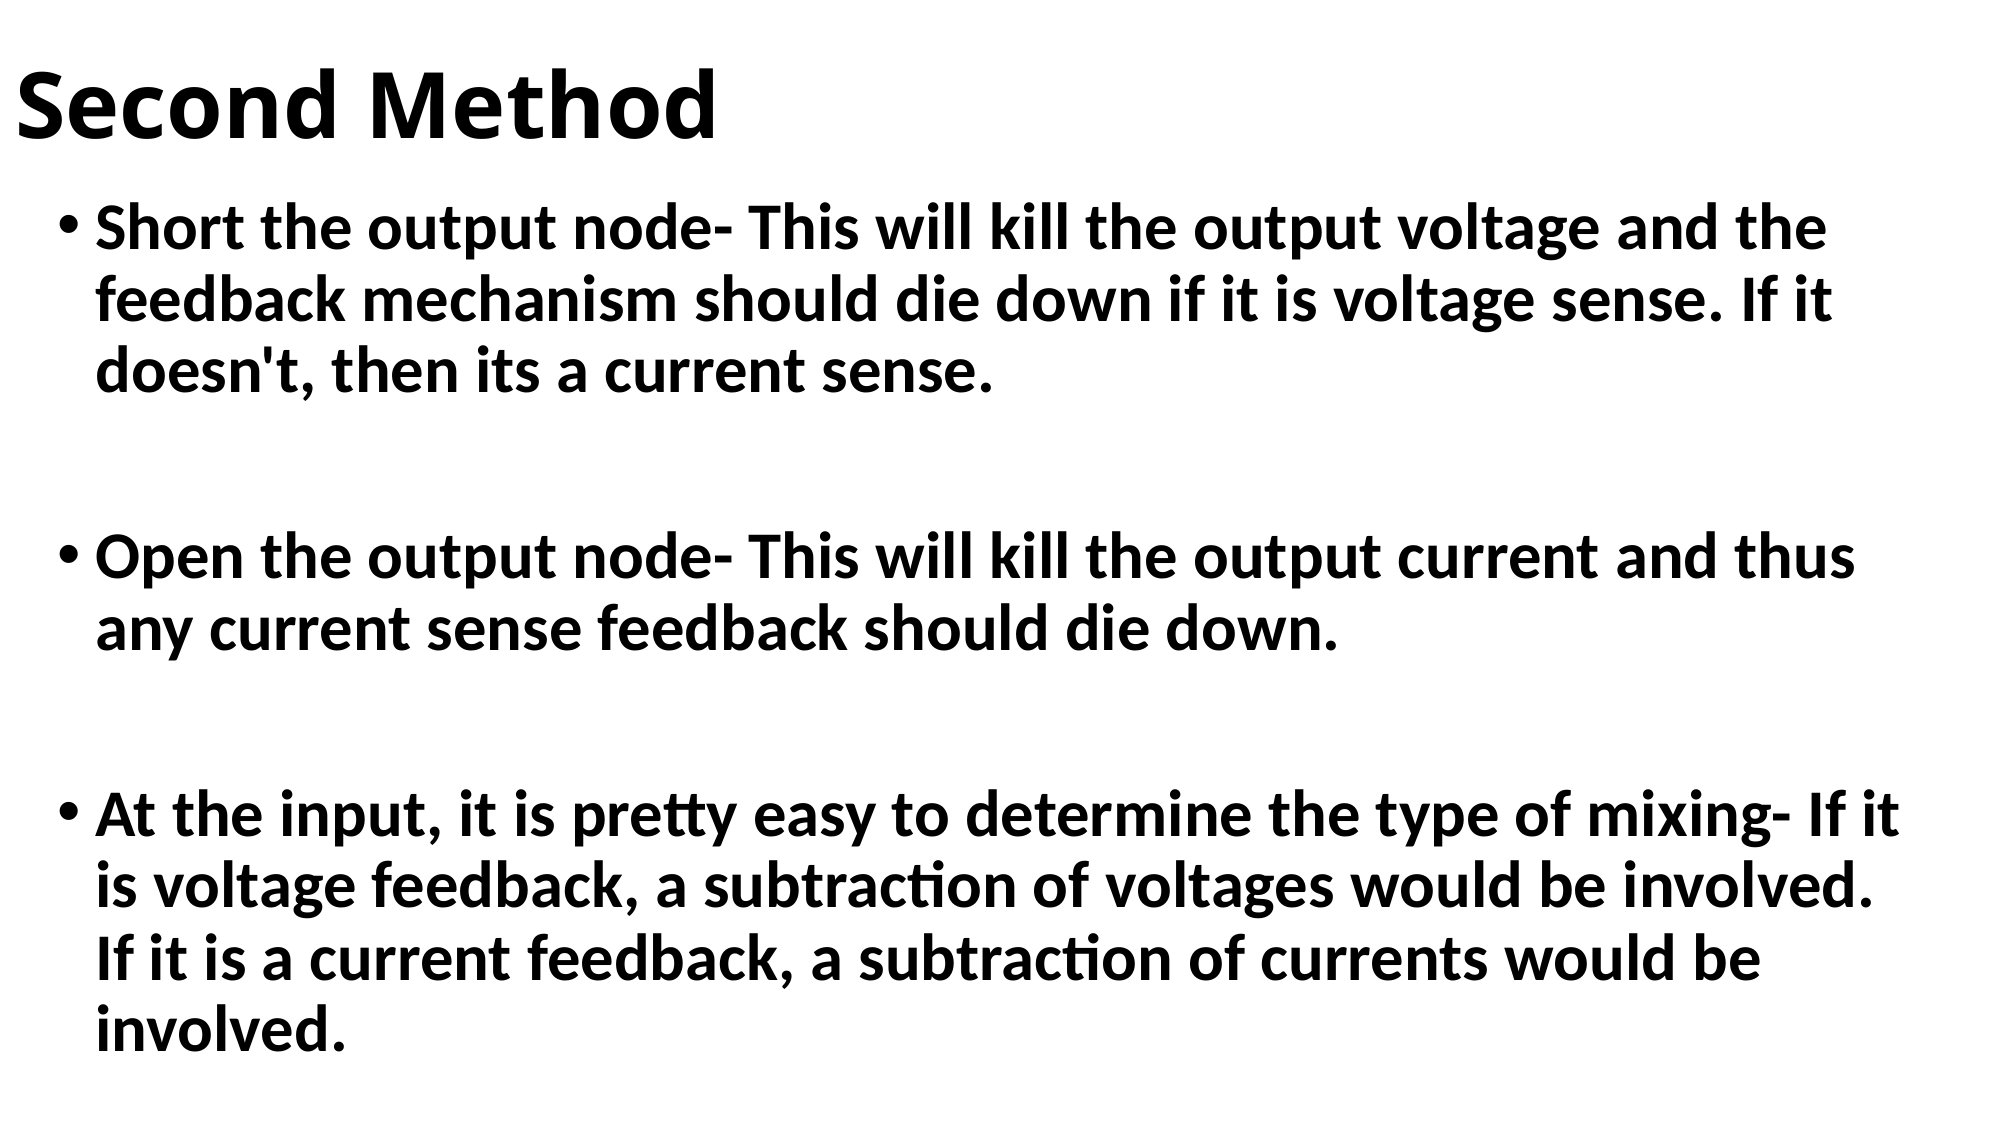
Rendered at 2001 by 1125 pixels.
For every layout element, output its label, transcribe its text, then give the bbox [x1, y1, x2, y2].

title Second Method [0, 0, 1725, 218]
list Short the output node- This will kill the output voltage and the feedback mechanism should die down if it is voltage sense. If it doesn't, then its a current sense. Open the output node- This will kill the output current and thus any current sense feedback should die down. At the input, it is pretty easy to determine the type of mixing- If it is voltage feedback, a subtraction of voltages would be involved. If it is a current feedback, a subtraction of currents would be involved. [42, 184, 1936, 898]
